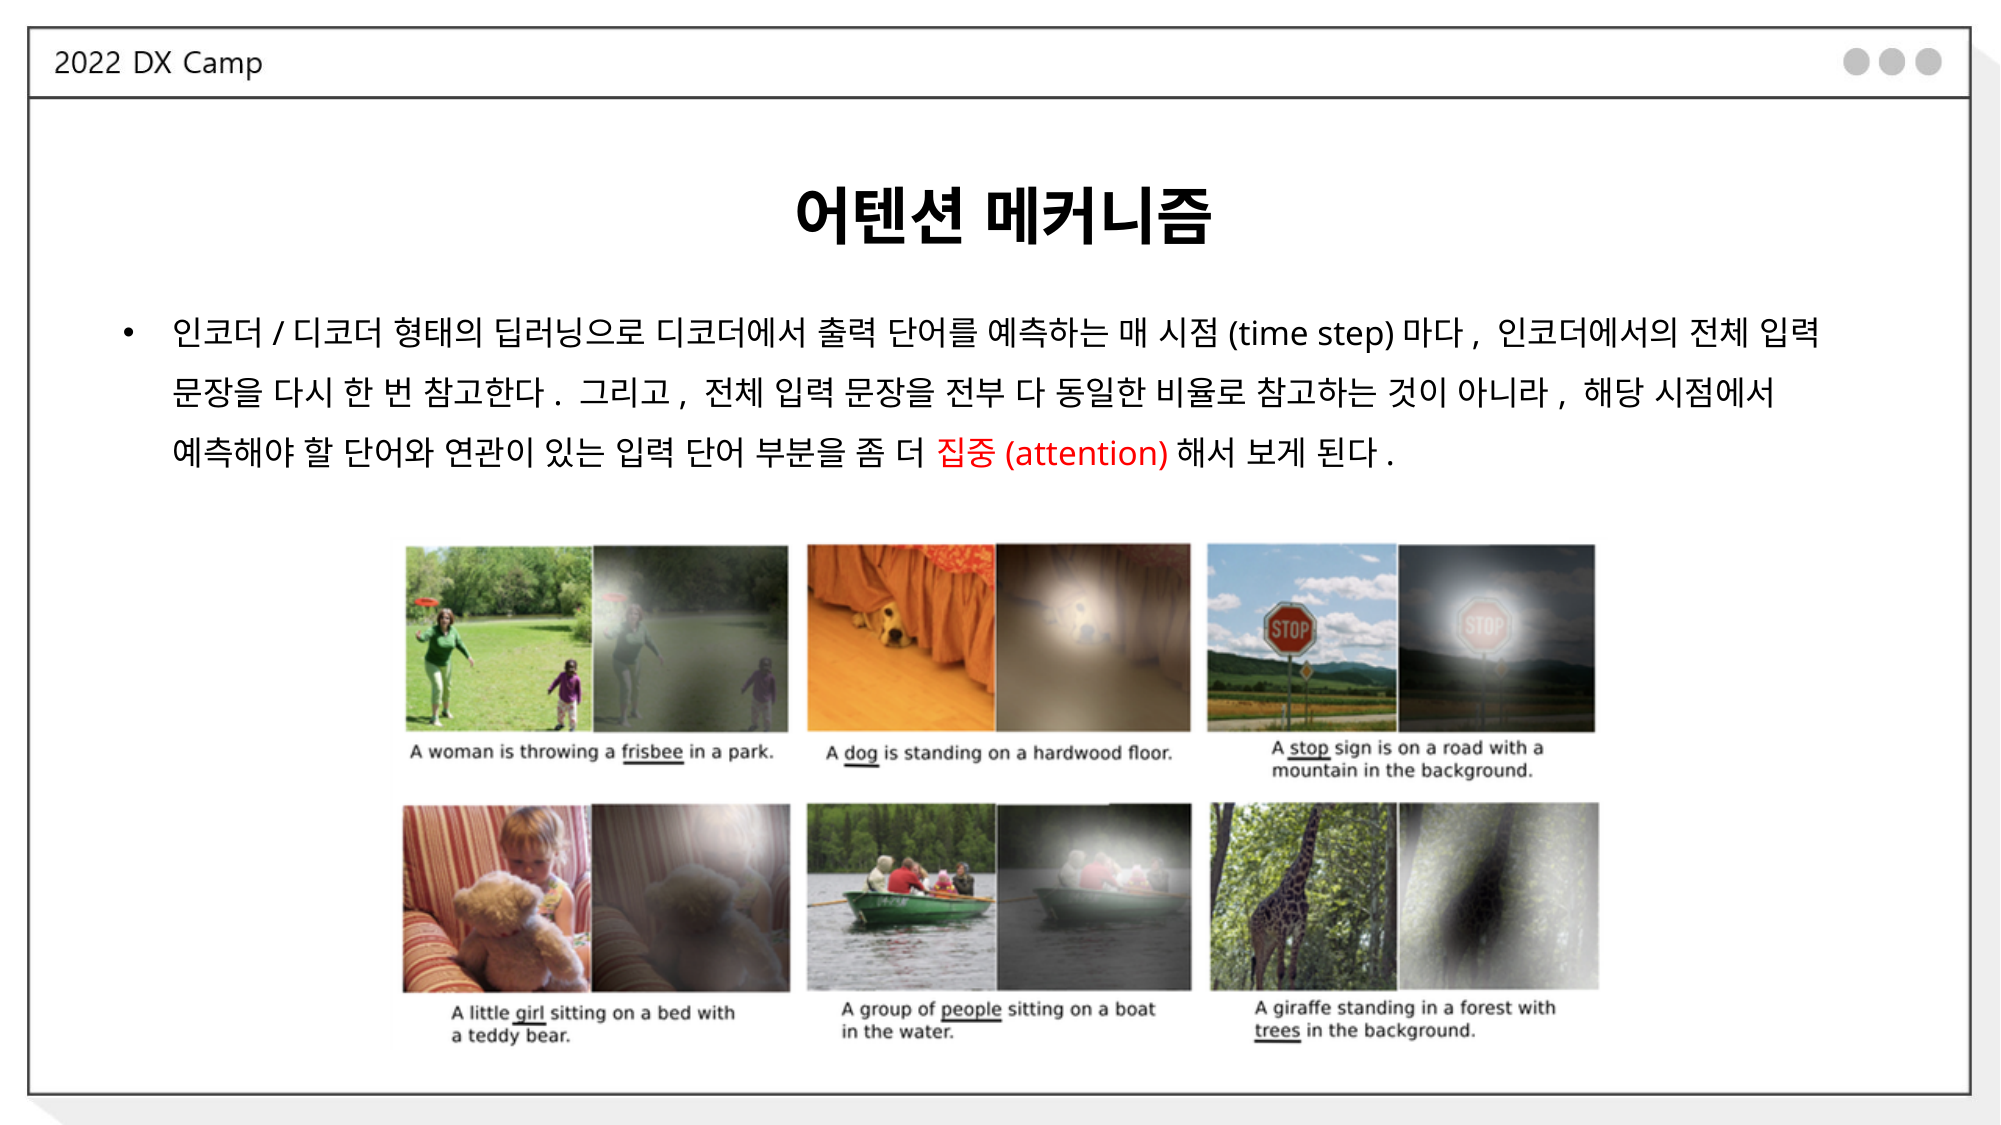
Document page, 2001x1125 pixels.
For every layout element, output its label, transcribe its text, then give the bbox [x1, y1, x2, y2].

text_box 어텐션 메커니즘 [429, 142, 1580, 288]
picture [0, 0, 2001, 1125]
text_box 인코더/디코더 형태의 딥러닝으로 디코더에서 출력 단어를 예측하는 매 시점(time step)마다, 인코더에서의 전체 입력 문장을 다시 한 번 참고한다. 그리고, 전체 입력 문장을 전부 다 동일한 비율로 참고하는 것이 아니라, 해당 시점에서 예측해야 할 단어와 연관이 있는 입력 단어 부분을 좀 더 집중(attention)해서 보게 된다. [112, 287, 1838, 514]
